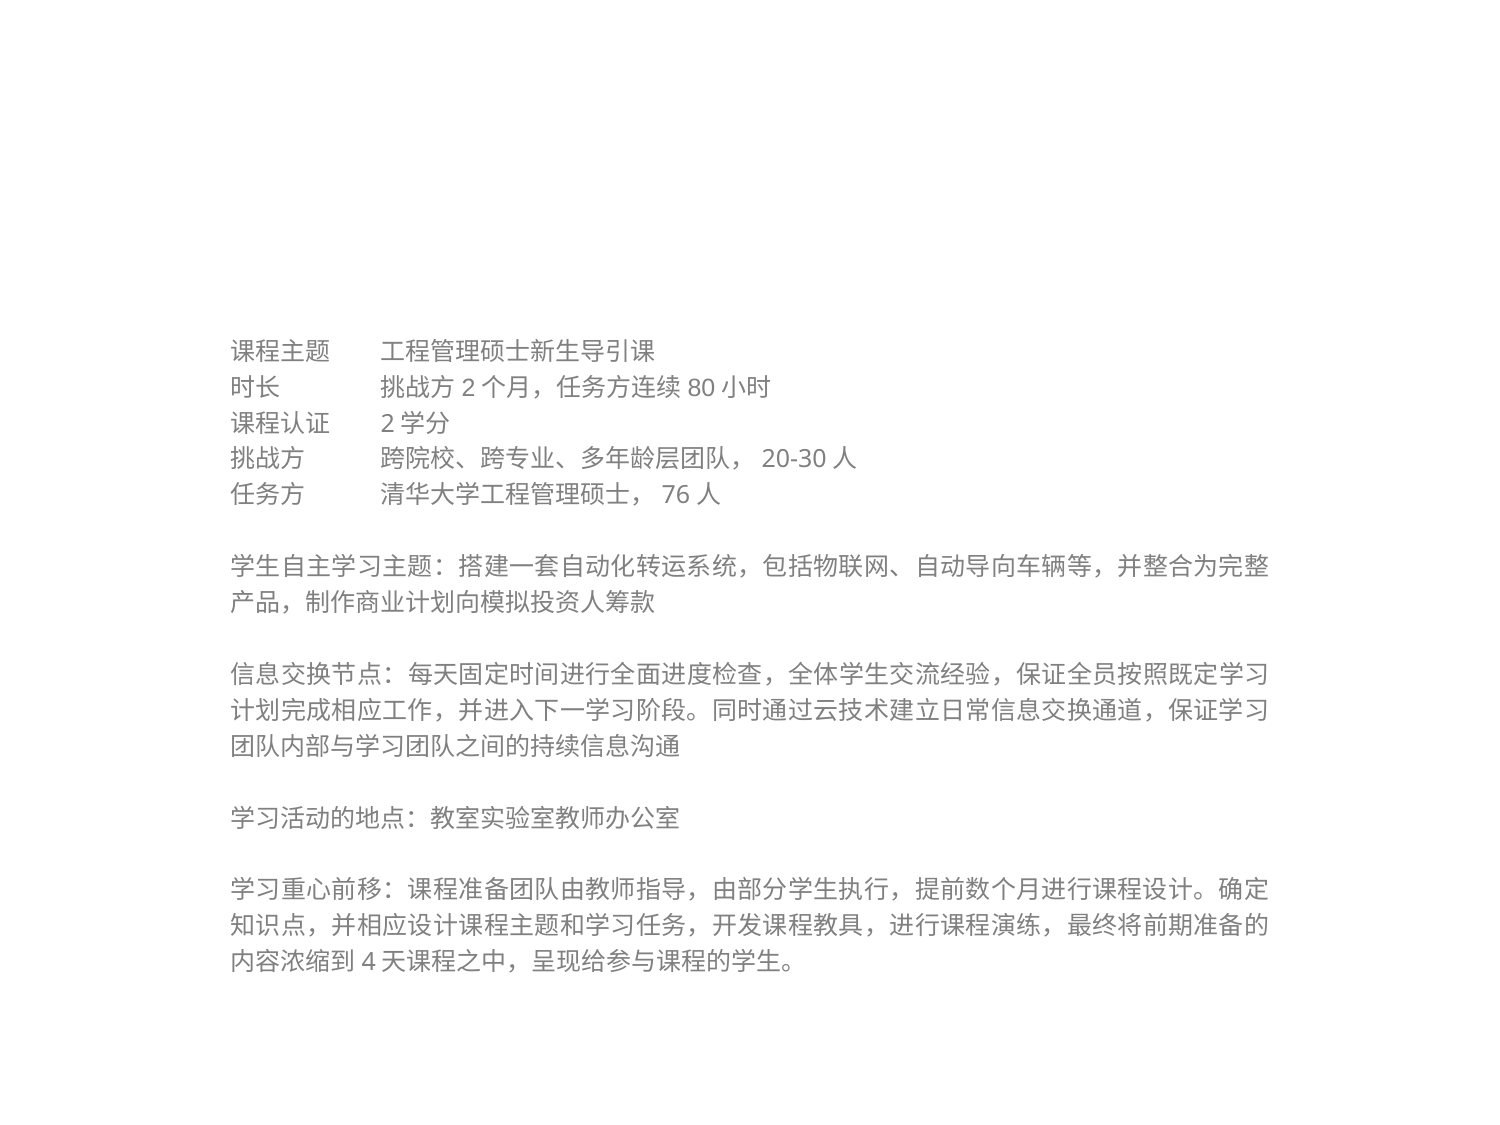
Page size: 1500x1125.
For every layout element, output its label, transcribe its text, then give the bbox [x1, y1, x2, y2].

list 课程主题 工程管理硕士新生导引课 时长 挑战方2个月，任务方连续80小时 课程认证 2学分 挑战方 跨院校、跨专业、多年龄层团队，20-30人 任务方 清华大学工程管理硕士，76人 学生自主学习主题：搭建一套自动化转运系统，包括物联网、自动导向车辆等，并整合为完整产品，制作商业计划向模拟投资人筹款 信息交换节点：每天固定时间进行全面进度检查，全体学生交流经验，保证全员按照既定学习计划完成相应工作，并进入下一学习阶段。同时通过云技术建立日常信息交换通道，保证学习团队内部与学习团队之间的持续信息沟通 学习活动的地点：教室实验室教师办公室 学习重心前移：课程准备团队由教师指导，由部分学生执行，提前数个月进行课程设计。确定知识点，并相应设计课程主题和学习任务，开发课程教具，进行课程演练，最终将前期准备的内容浓缩到4天课程之中，呈现给参与课程的学生。 [215, 321, 1285, 928]
